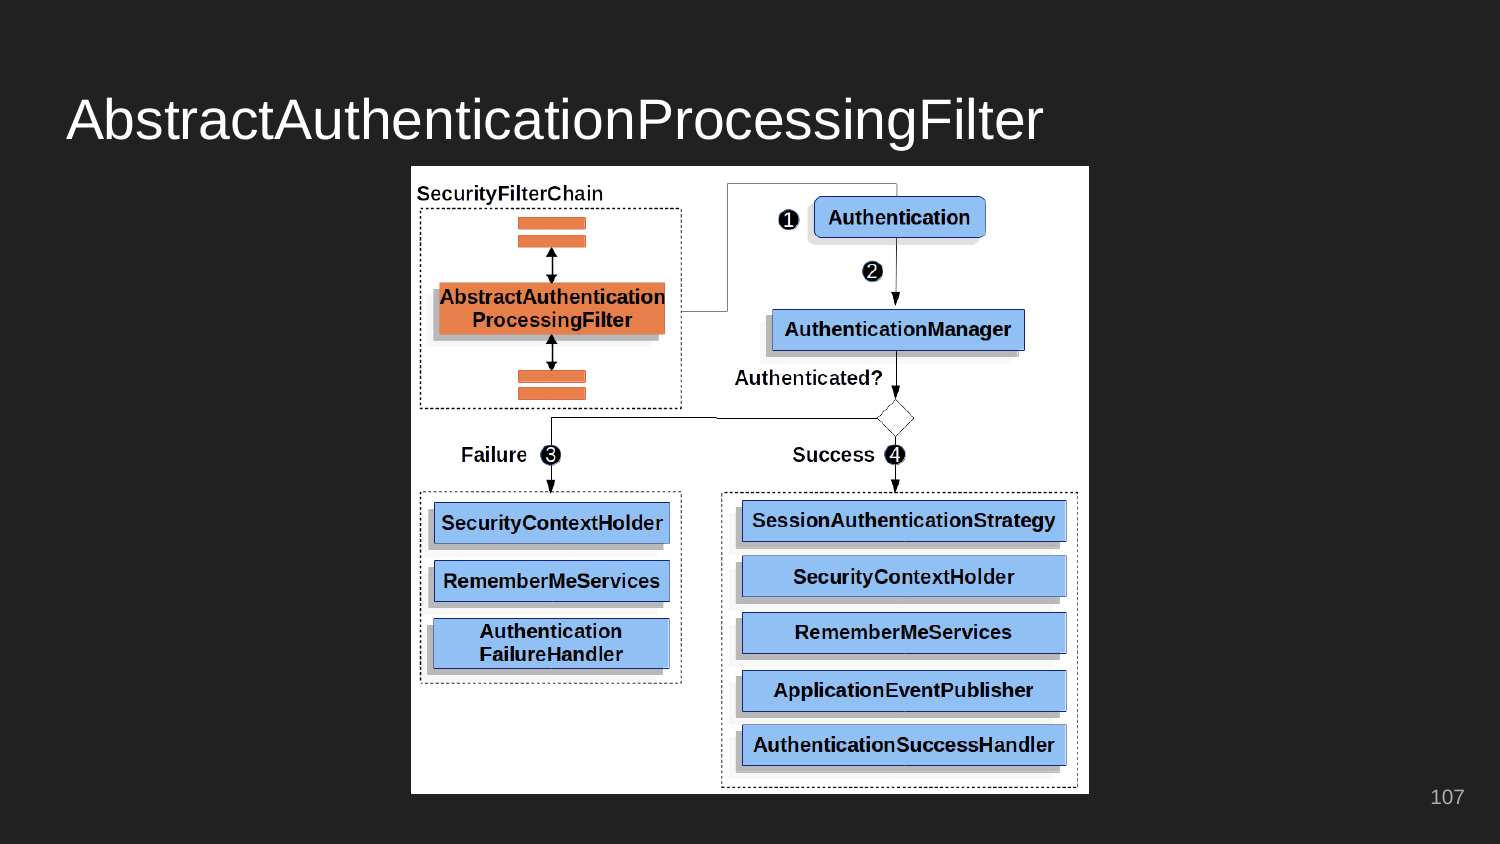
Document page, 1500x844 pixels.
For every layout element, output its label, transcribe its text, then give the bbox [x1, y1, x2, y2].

picture [410, 166, 1090, 794]
title AbstractAuthenticationProcessingFilter [51, 72, 1449, 167]
slide_number ‹#› [1389, 764, 1480, 830]
